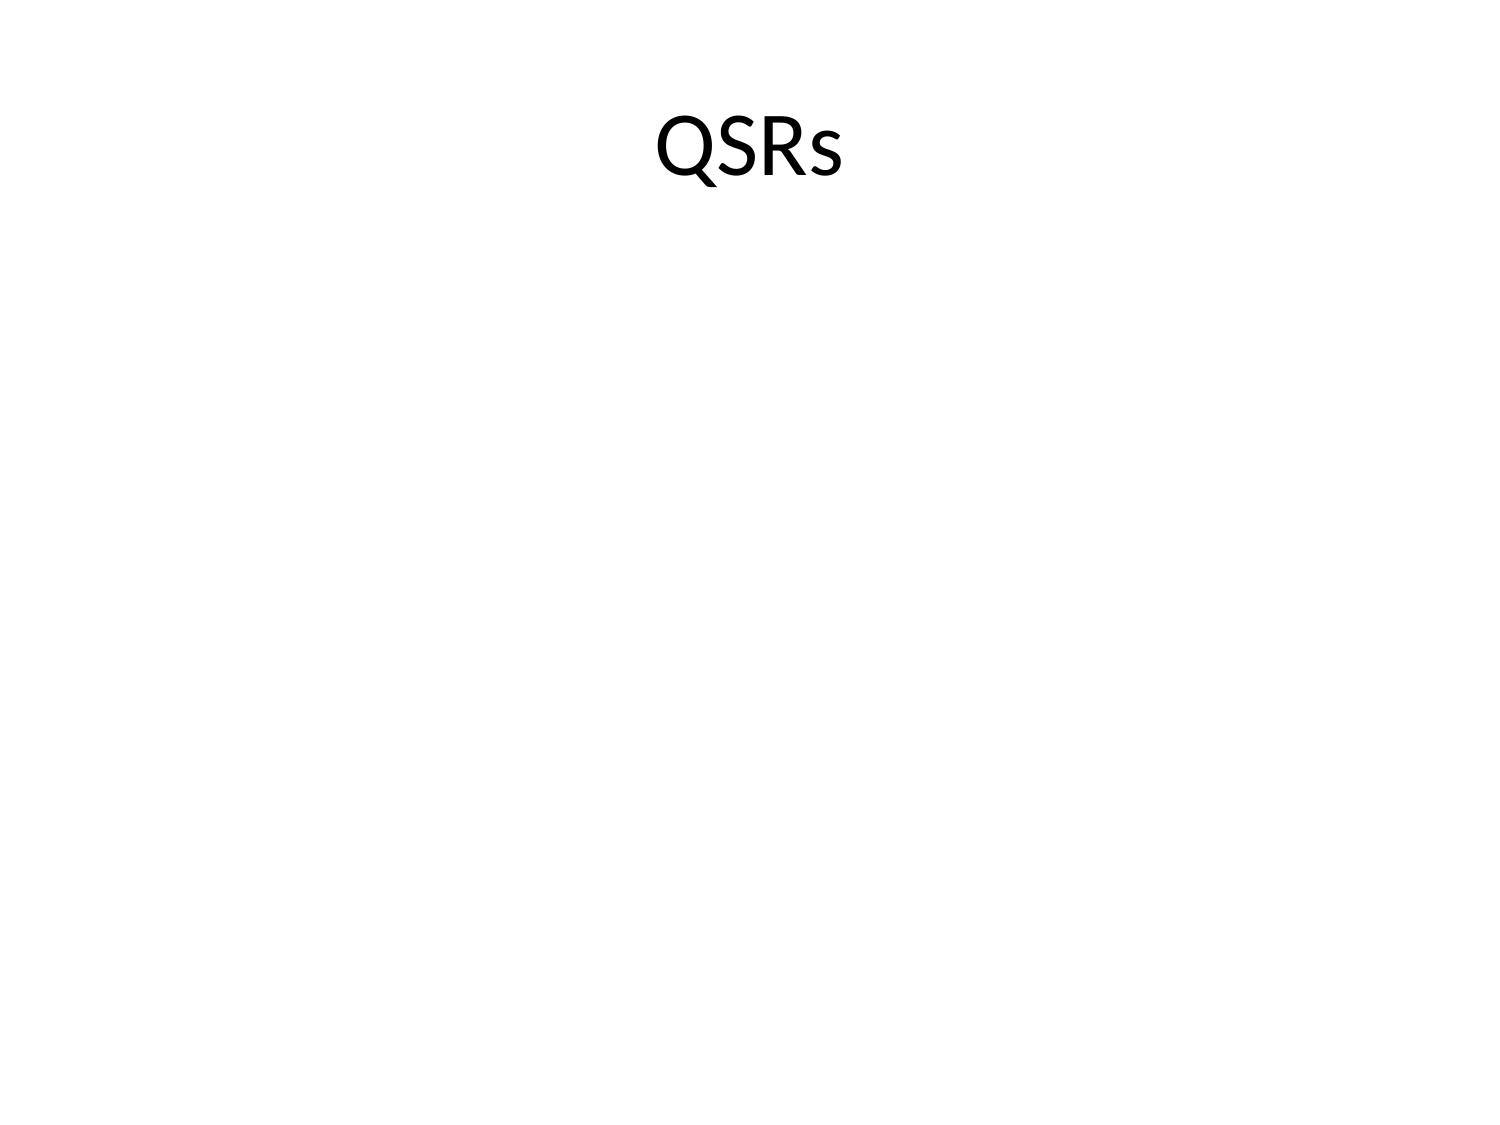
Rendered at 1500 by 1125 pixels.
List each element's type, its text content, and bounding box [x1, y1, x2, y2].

title QSRs [75, 45, 1425, 233]
